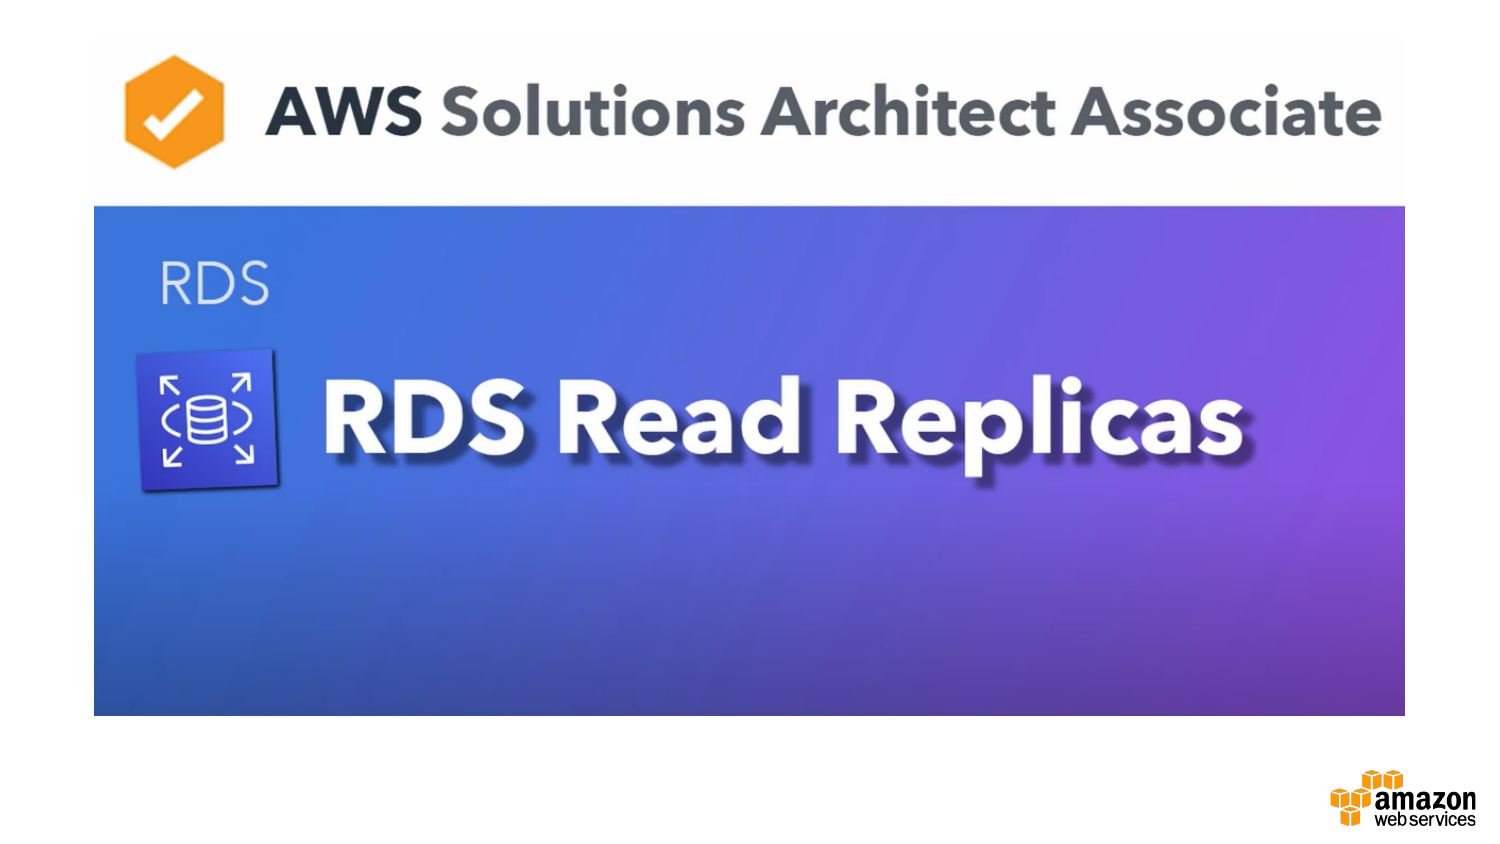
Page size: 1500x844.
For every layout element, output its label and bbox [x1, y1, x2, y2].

picture [94, 34, 1405, 716]
